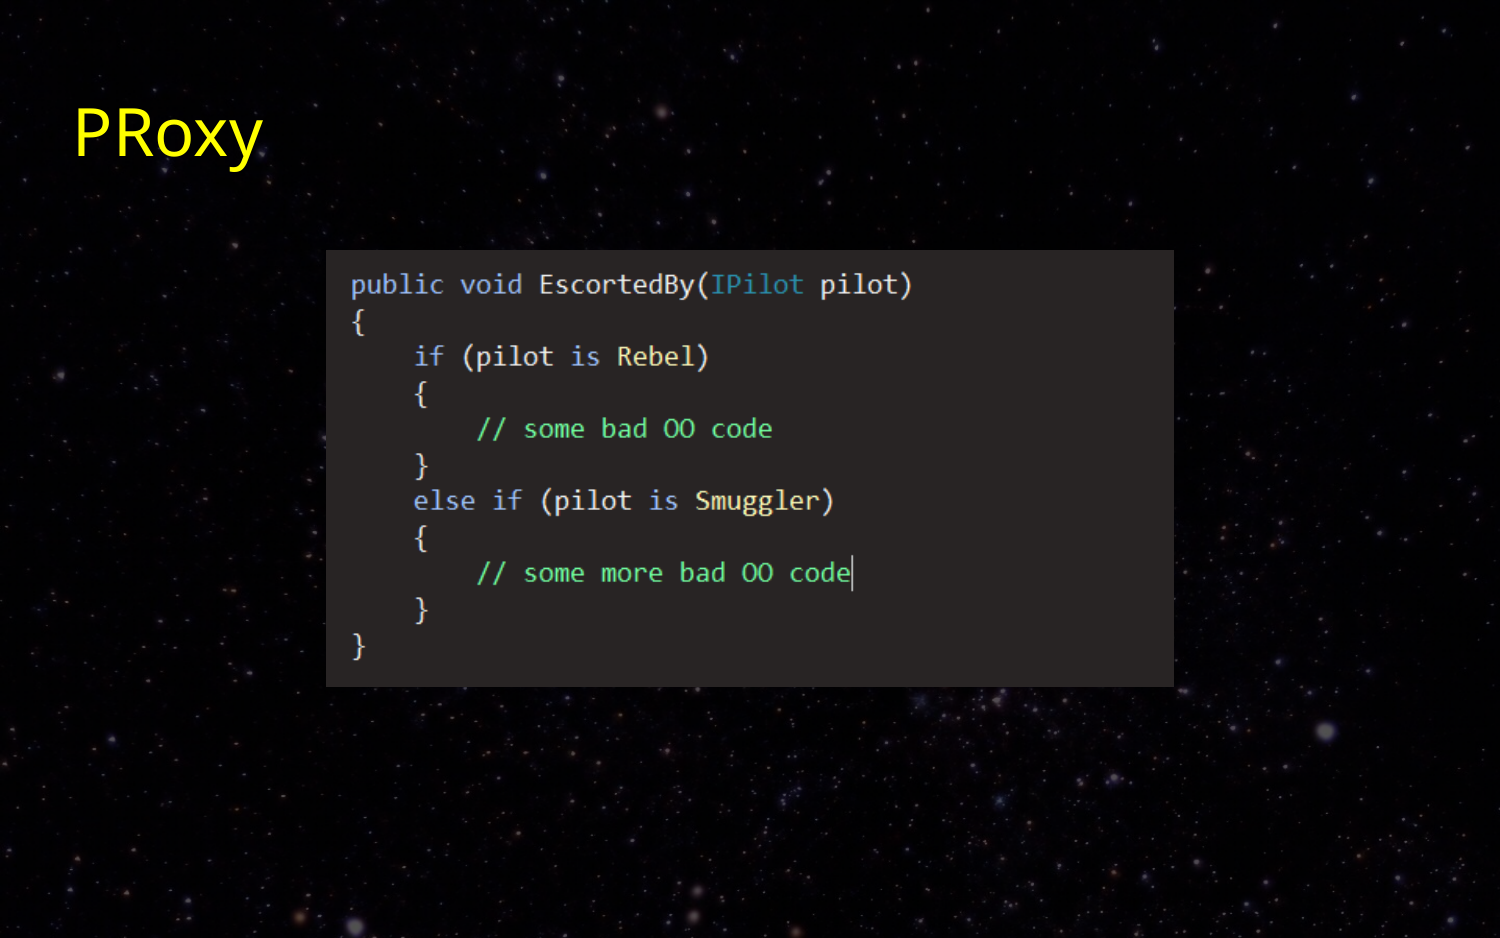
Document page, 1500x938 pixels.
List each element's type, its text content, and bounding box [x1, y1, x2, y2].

title PRoxy [57, 31, 1318, 177]
picture [0, 0, 1500, 938]
